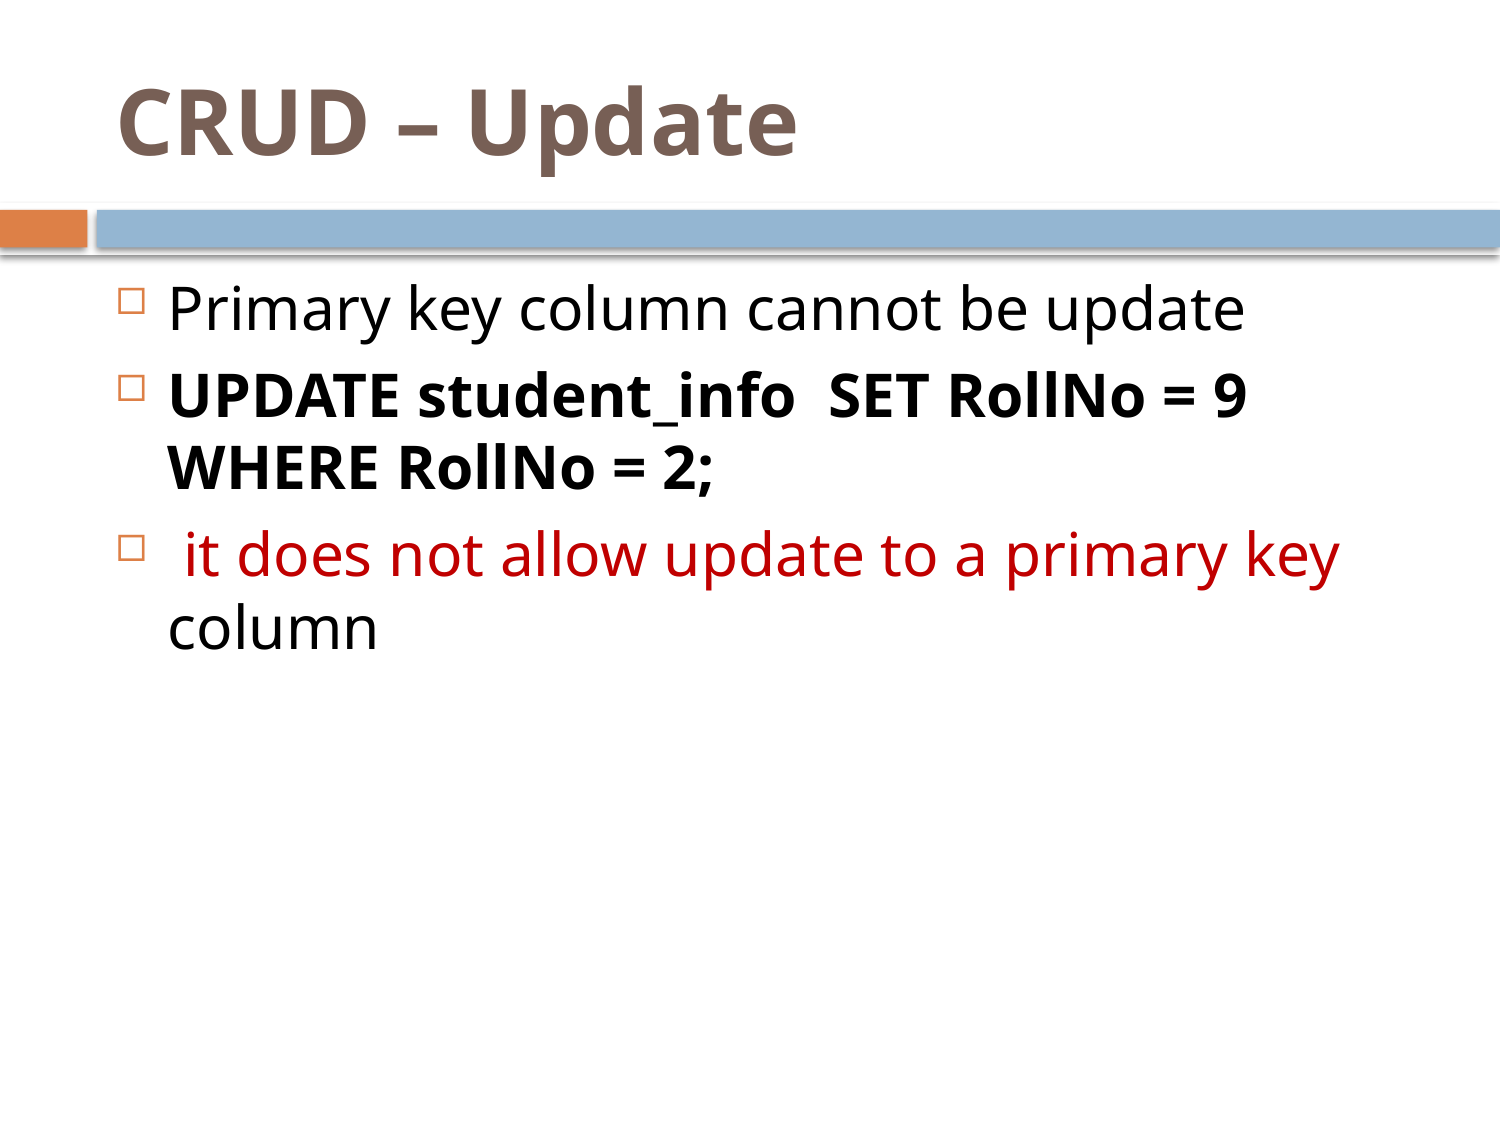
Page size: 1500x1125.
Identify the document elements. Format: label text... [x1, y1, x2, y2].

title CRUD – Update [100, 37, 1439, 201]
list Primary key column cannot be update UPDATE student_info SET RollNo = 9 WHERE RollNo = 2; it does not allow update to a primary key column [100, 262, 1439, 1001]
